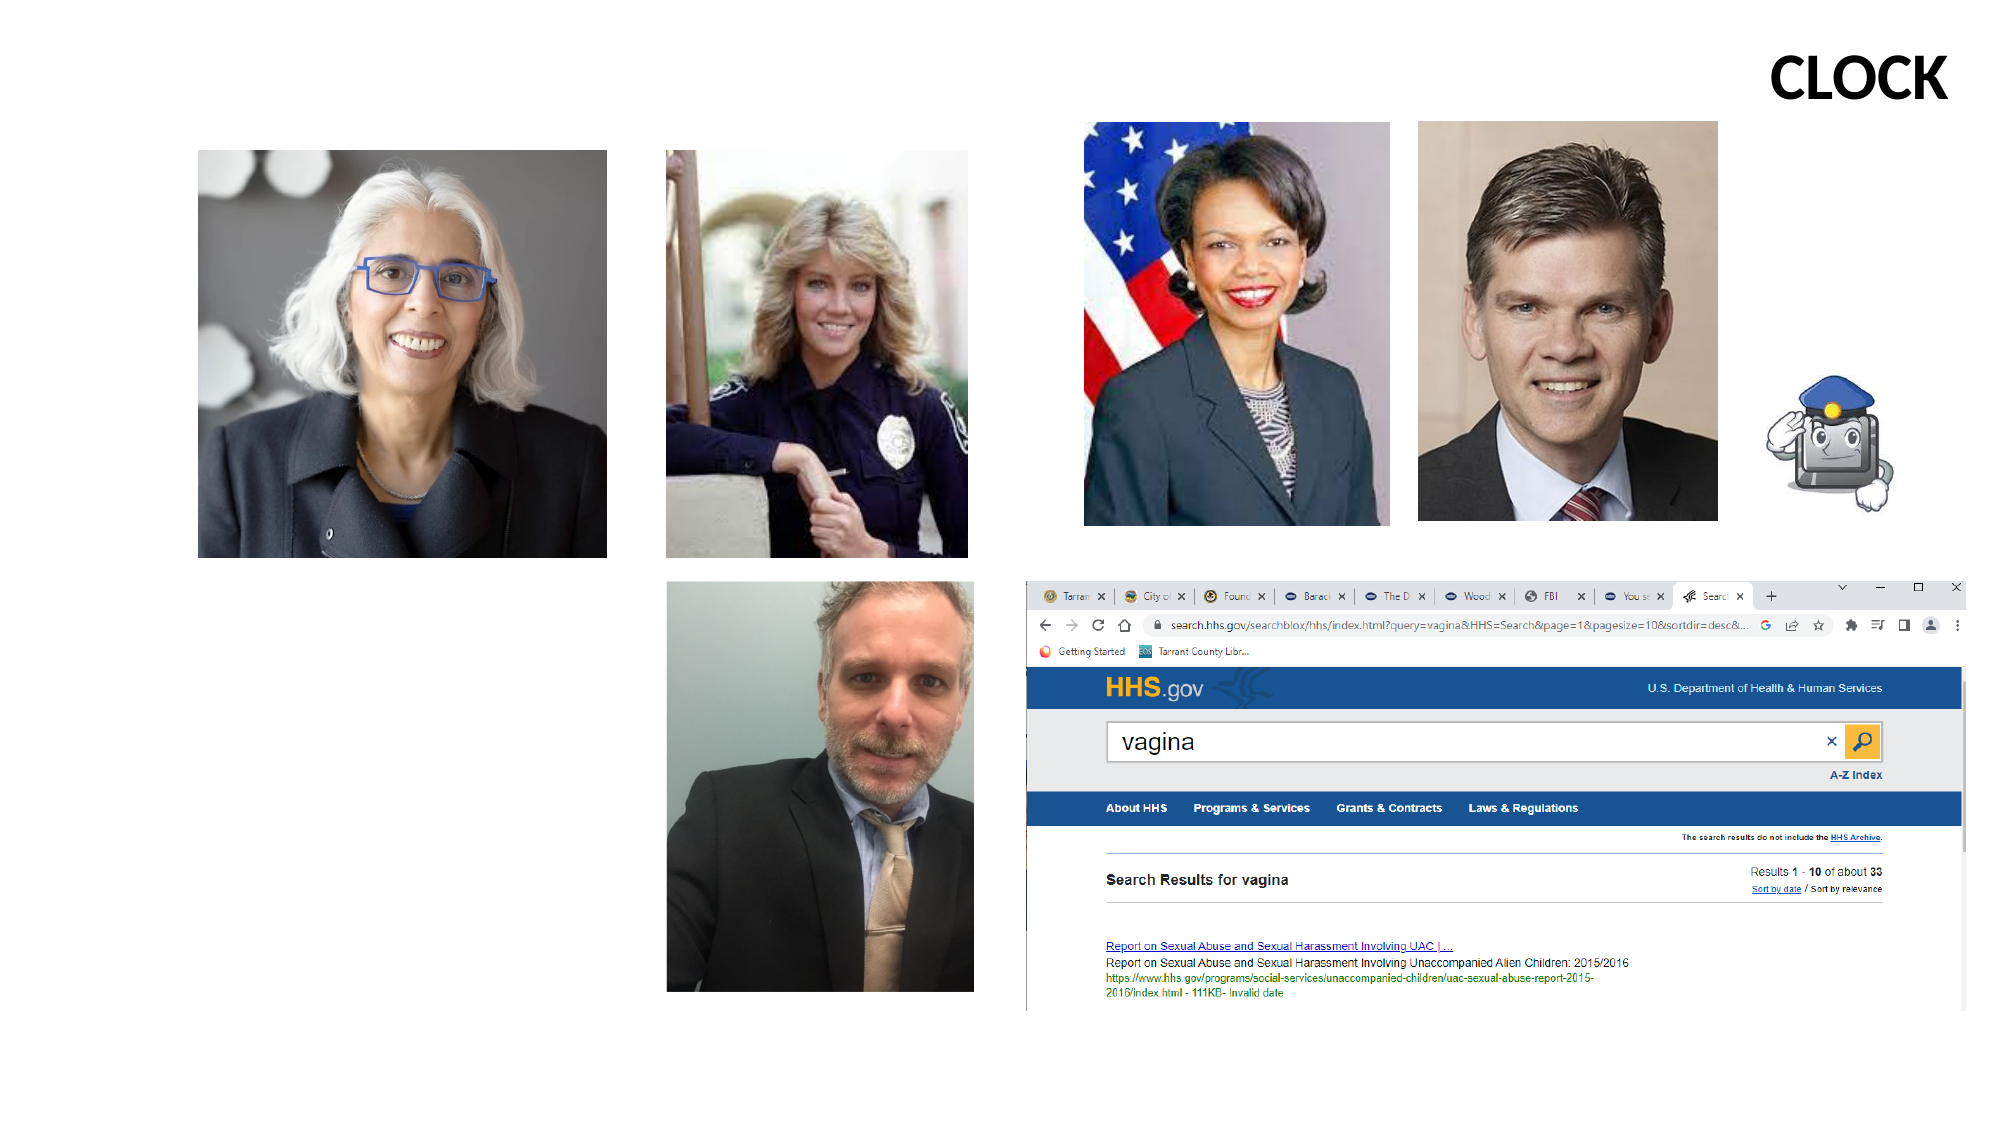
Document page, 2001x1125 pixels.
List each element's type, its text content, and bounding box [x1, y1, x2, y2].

picture [614, 582, 1025, 991]
picture [1754, 363, 1909, 526]
picture [1026, 581, 1966, 1011]
picture [665, 150, 968, 558]
picture [1418, 121, 1718, 521]
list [1084, 122, 1390, 526]
picture [198, 150, 607, 558]
text_box CLOCK [1755, 25, 1965, 120]
